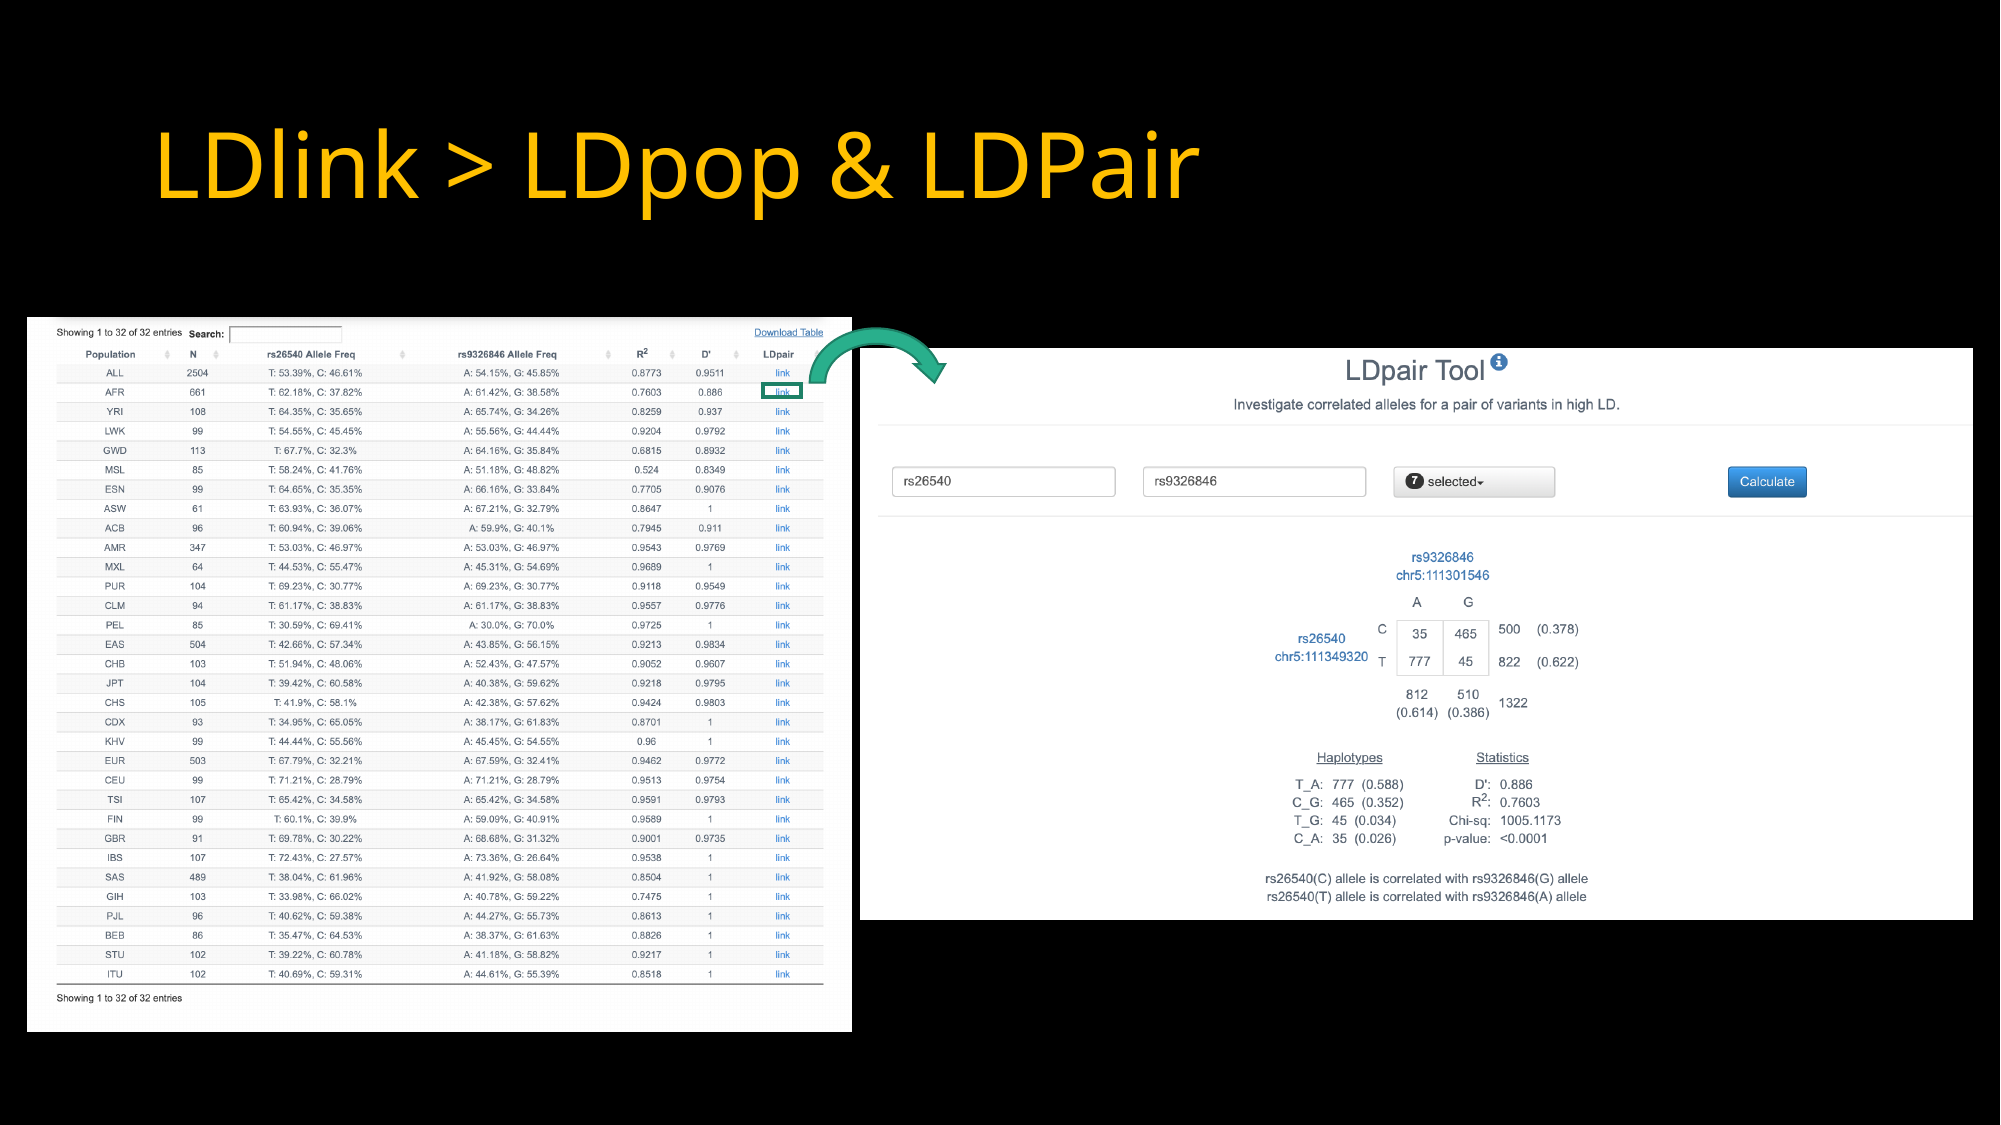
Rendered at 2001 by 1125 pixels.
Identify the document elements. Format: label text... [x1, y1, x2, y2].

title LDlink > LDpop & LDPair [137, 59, 1863, 278]
text_box [852, 327, 929, 350]
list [27, 317, 852, 1032]
picture [860, 348, 1973, 921]
